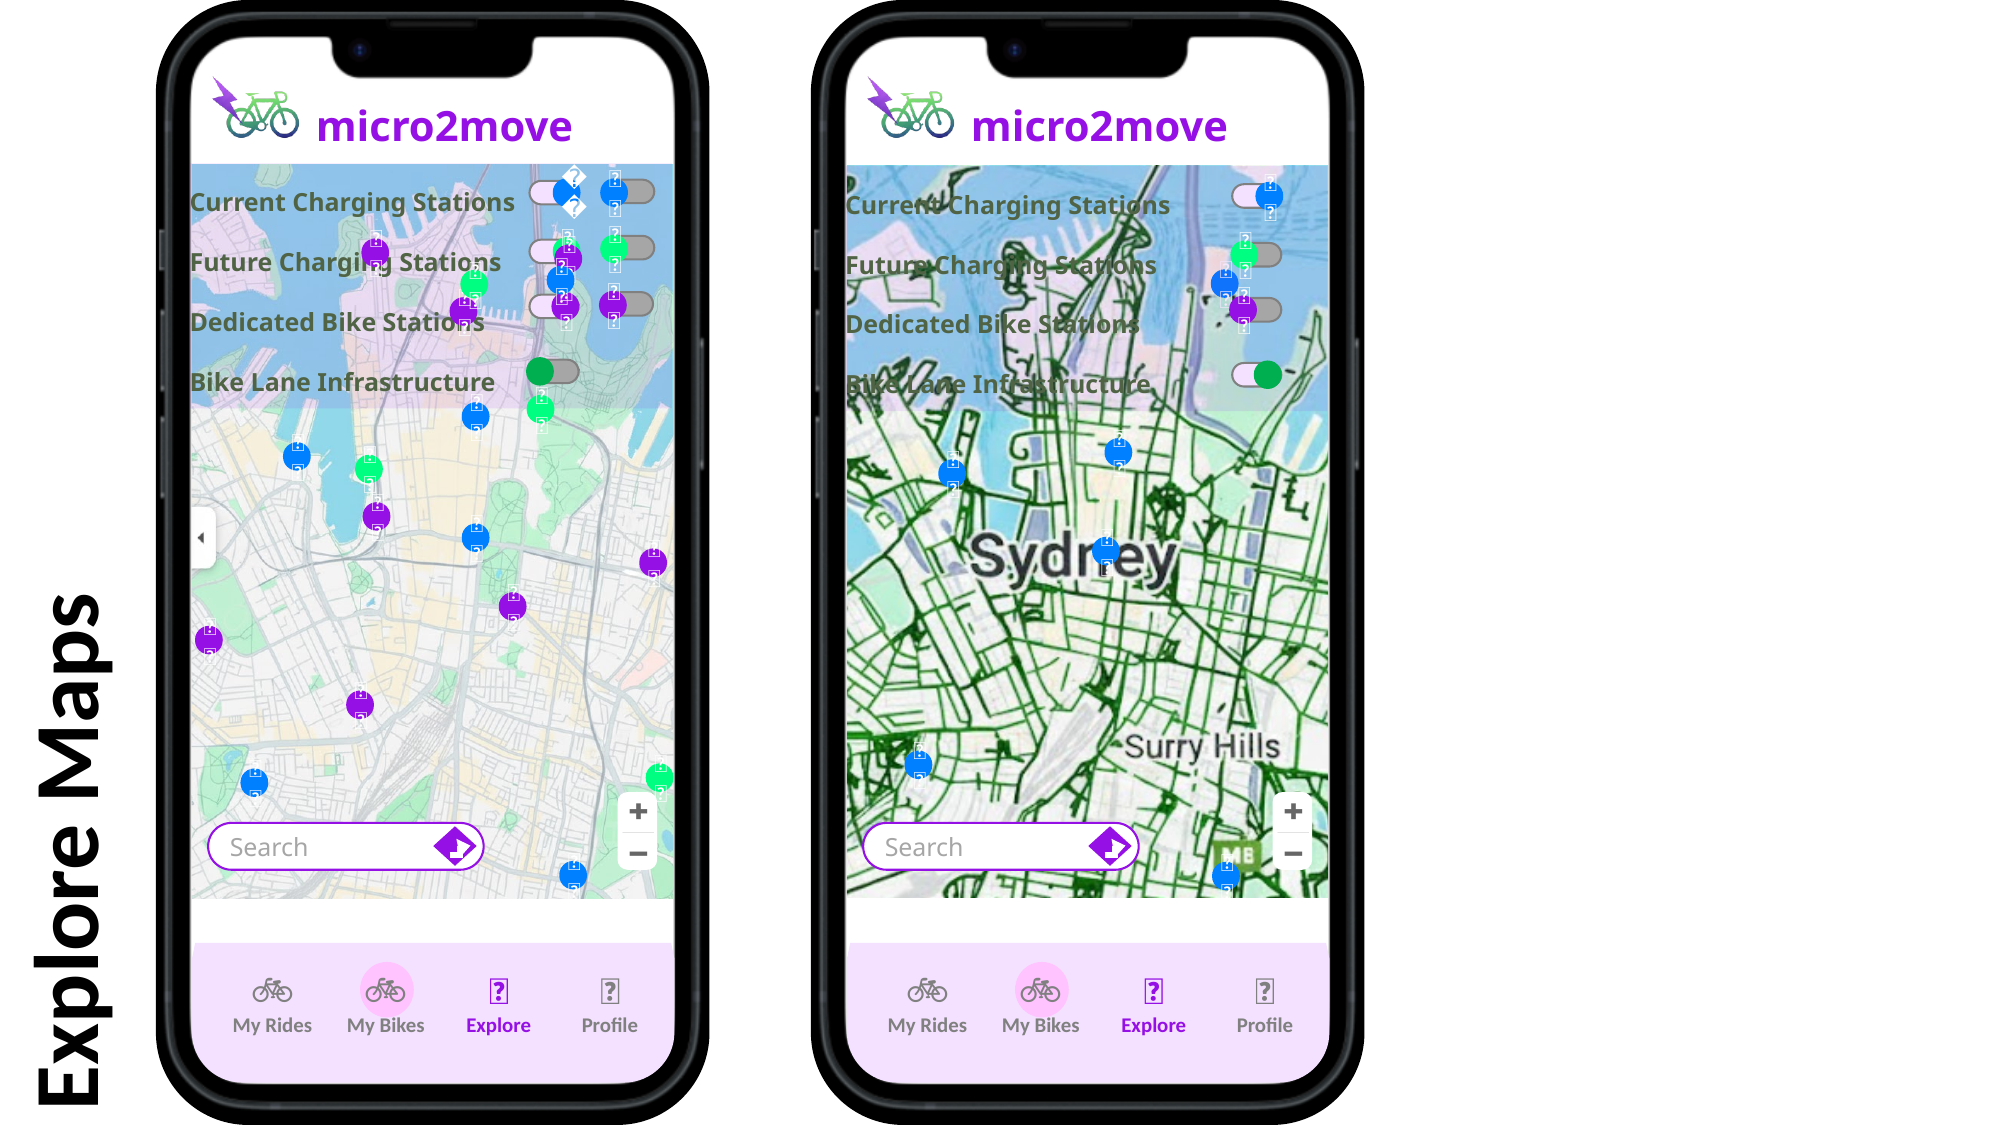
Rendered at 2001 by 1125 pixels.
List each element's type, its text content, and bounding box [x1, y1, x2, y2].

text_box Explore Maps [0, 0, 125, 1125]
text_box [810, 0, 1365, 1125]
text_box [155, 0, 710, 1125]
